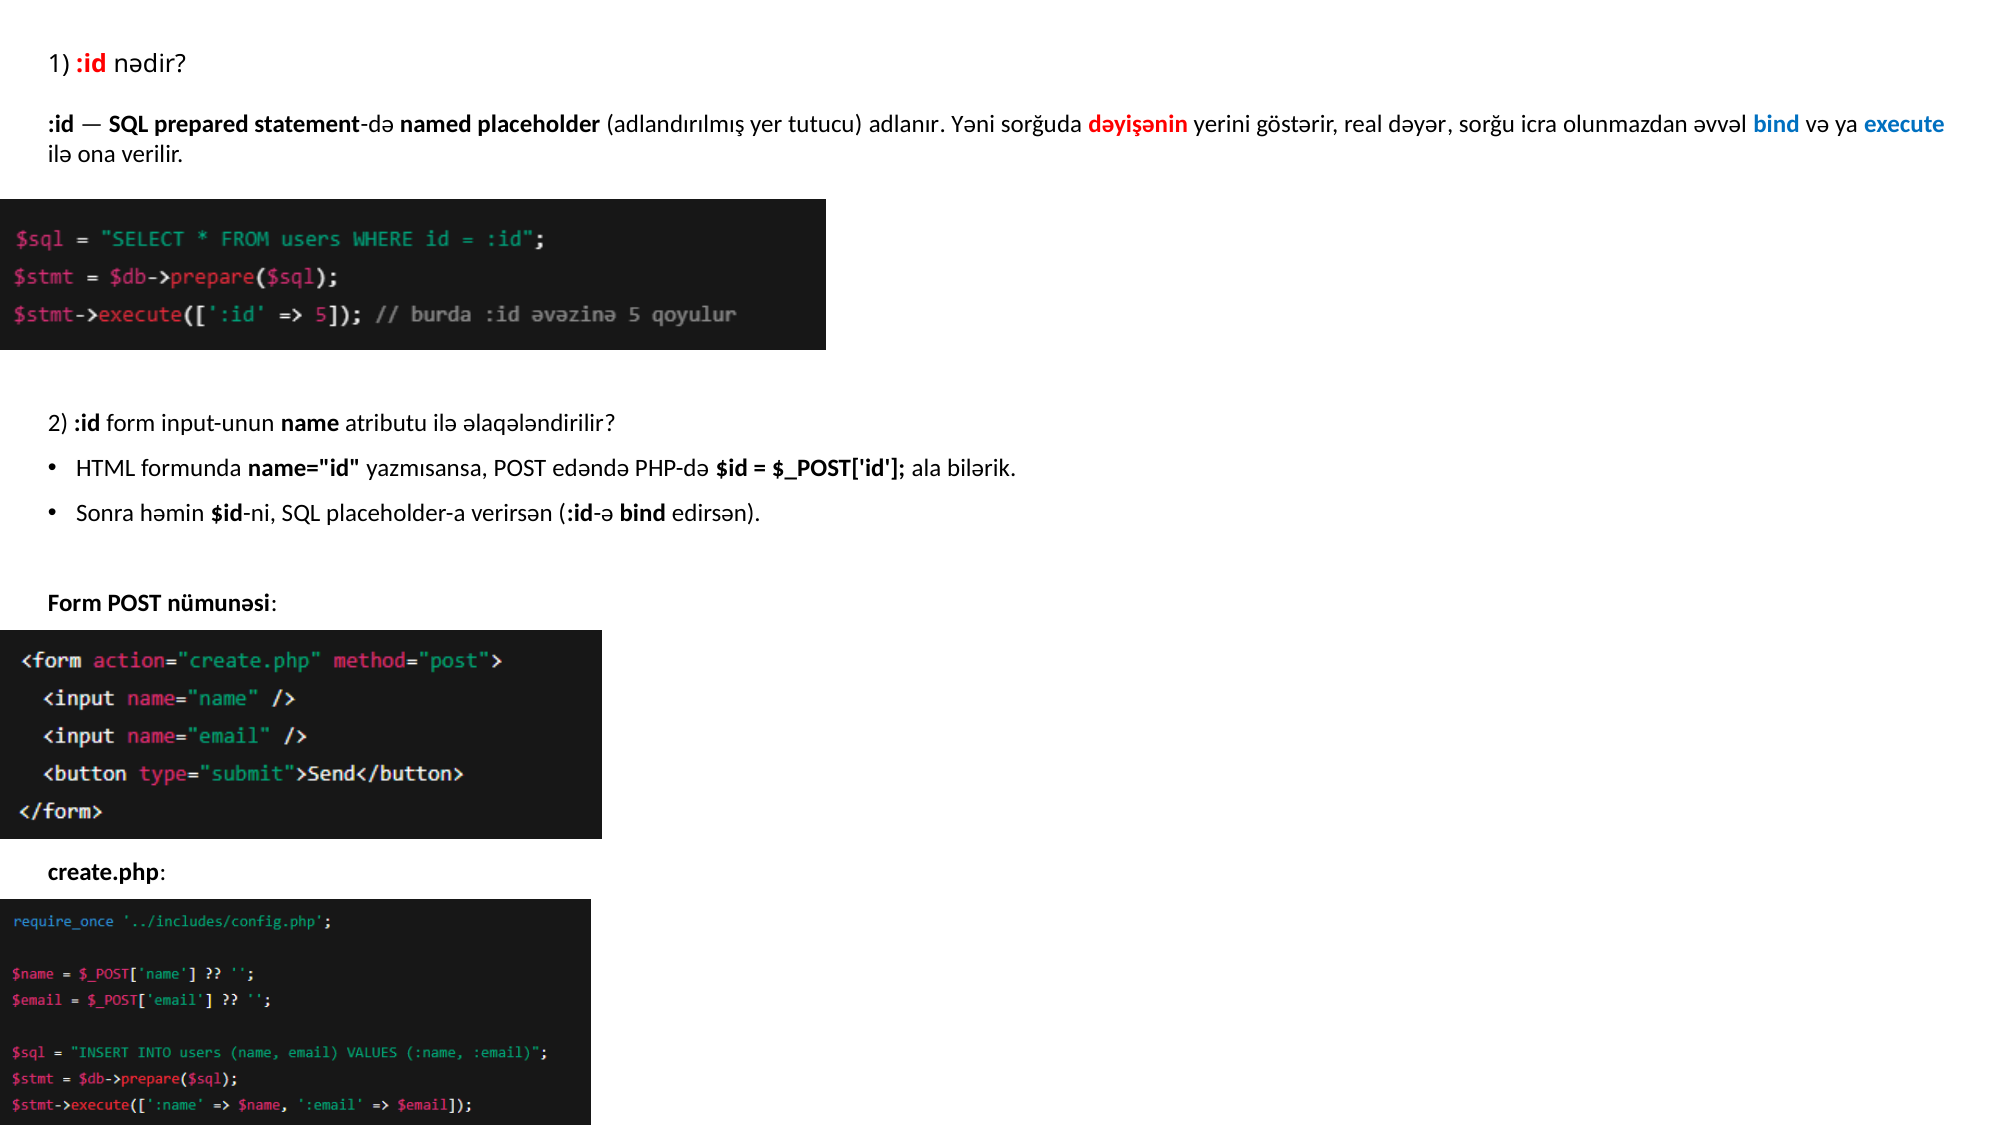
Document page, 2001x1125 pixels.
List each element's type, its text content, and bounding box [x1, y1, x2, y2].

picture [0, 899, 591, 1125]
picture [0, 199, 826, 350]
text_box 1) :id nədir? :id — SQL prepared statement-də named placeholder (adlandırılmış yer tutucu) adlanır. Yəni sorğuda dəyişənin yerini göstərir, real dəyər, sorğu icra olunmazdan əvvəl bind və ya execute ilə ona verilir. 2) :id form input-unun name atributu ilə əlaqələndirilir? HTML formunda name="id" yazmısansa, POST edəndə PHP-də $id = $_POST['id']; ala bilərik. Sonra həmin $id-ni, SQL placeholder-a verirsən (:id-ə bind edirsən). Form POST nümunəsi: create.php: [33, 40, 1973, 894]
picture [0, 630, 602, 839]
